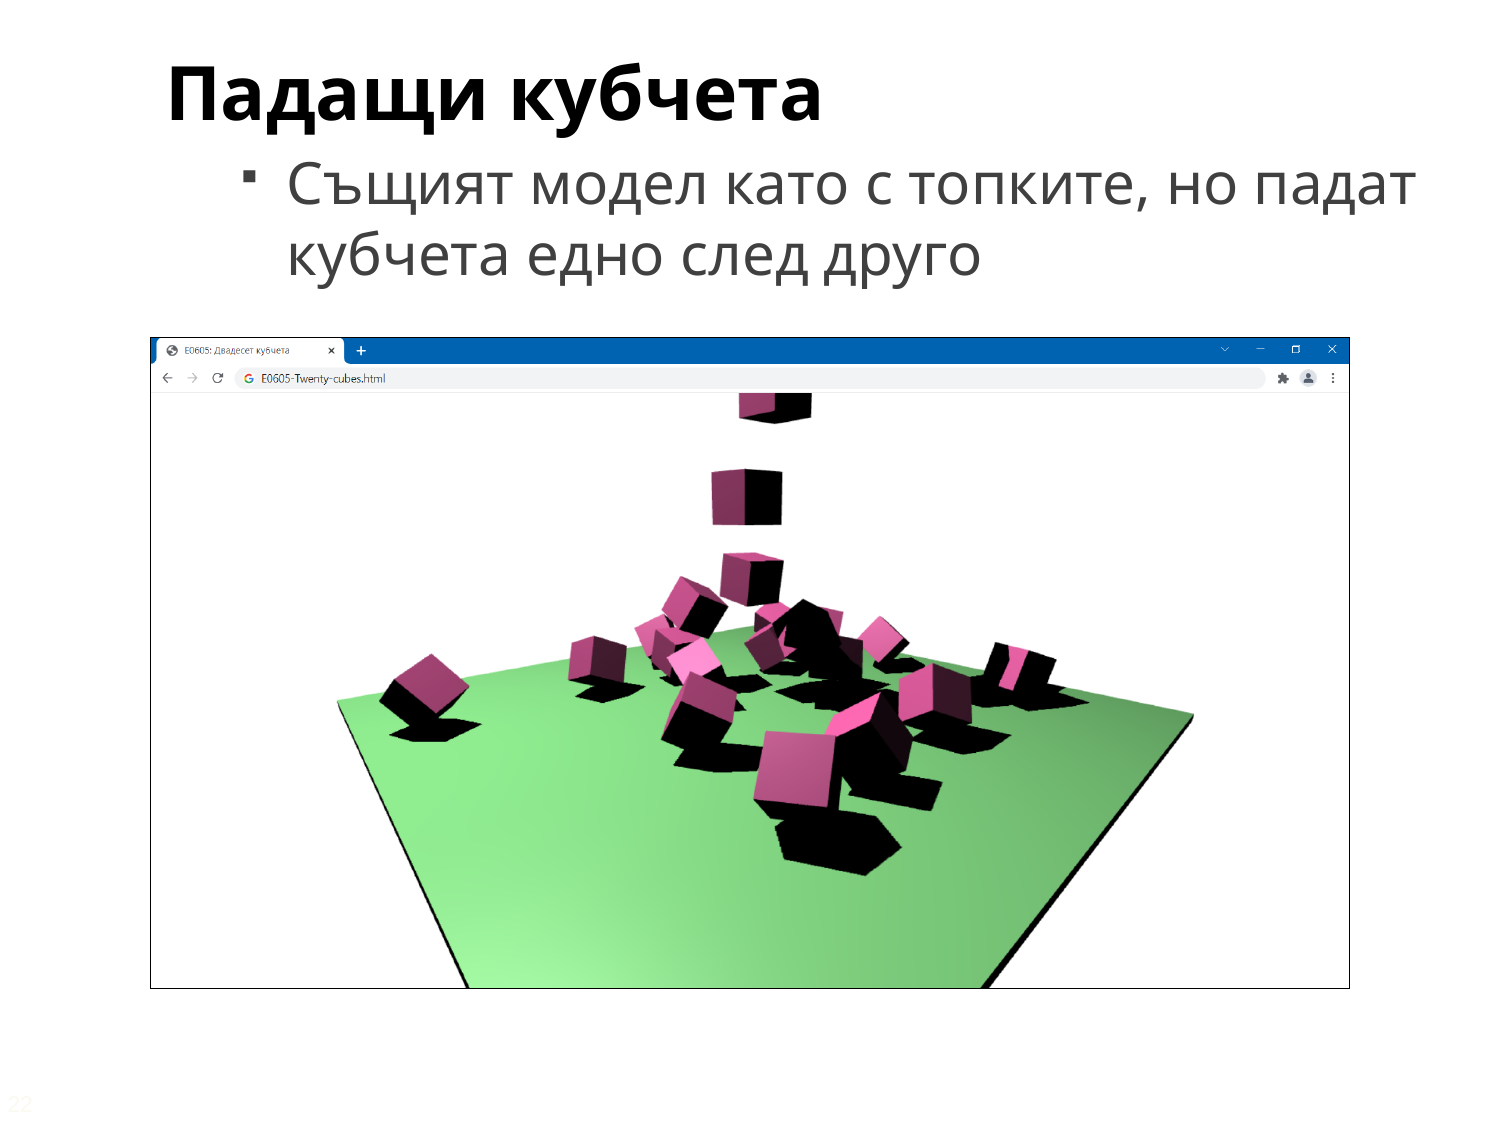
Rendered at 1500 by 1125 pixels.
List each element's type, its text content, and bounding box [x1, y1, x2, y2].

picture [149, 337, 1351, 989]
list Падащи кубчета Същият модел като с топките, но падат кубчета едно след друго [150, 37, 1488, 1113]
